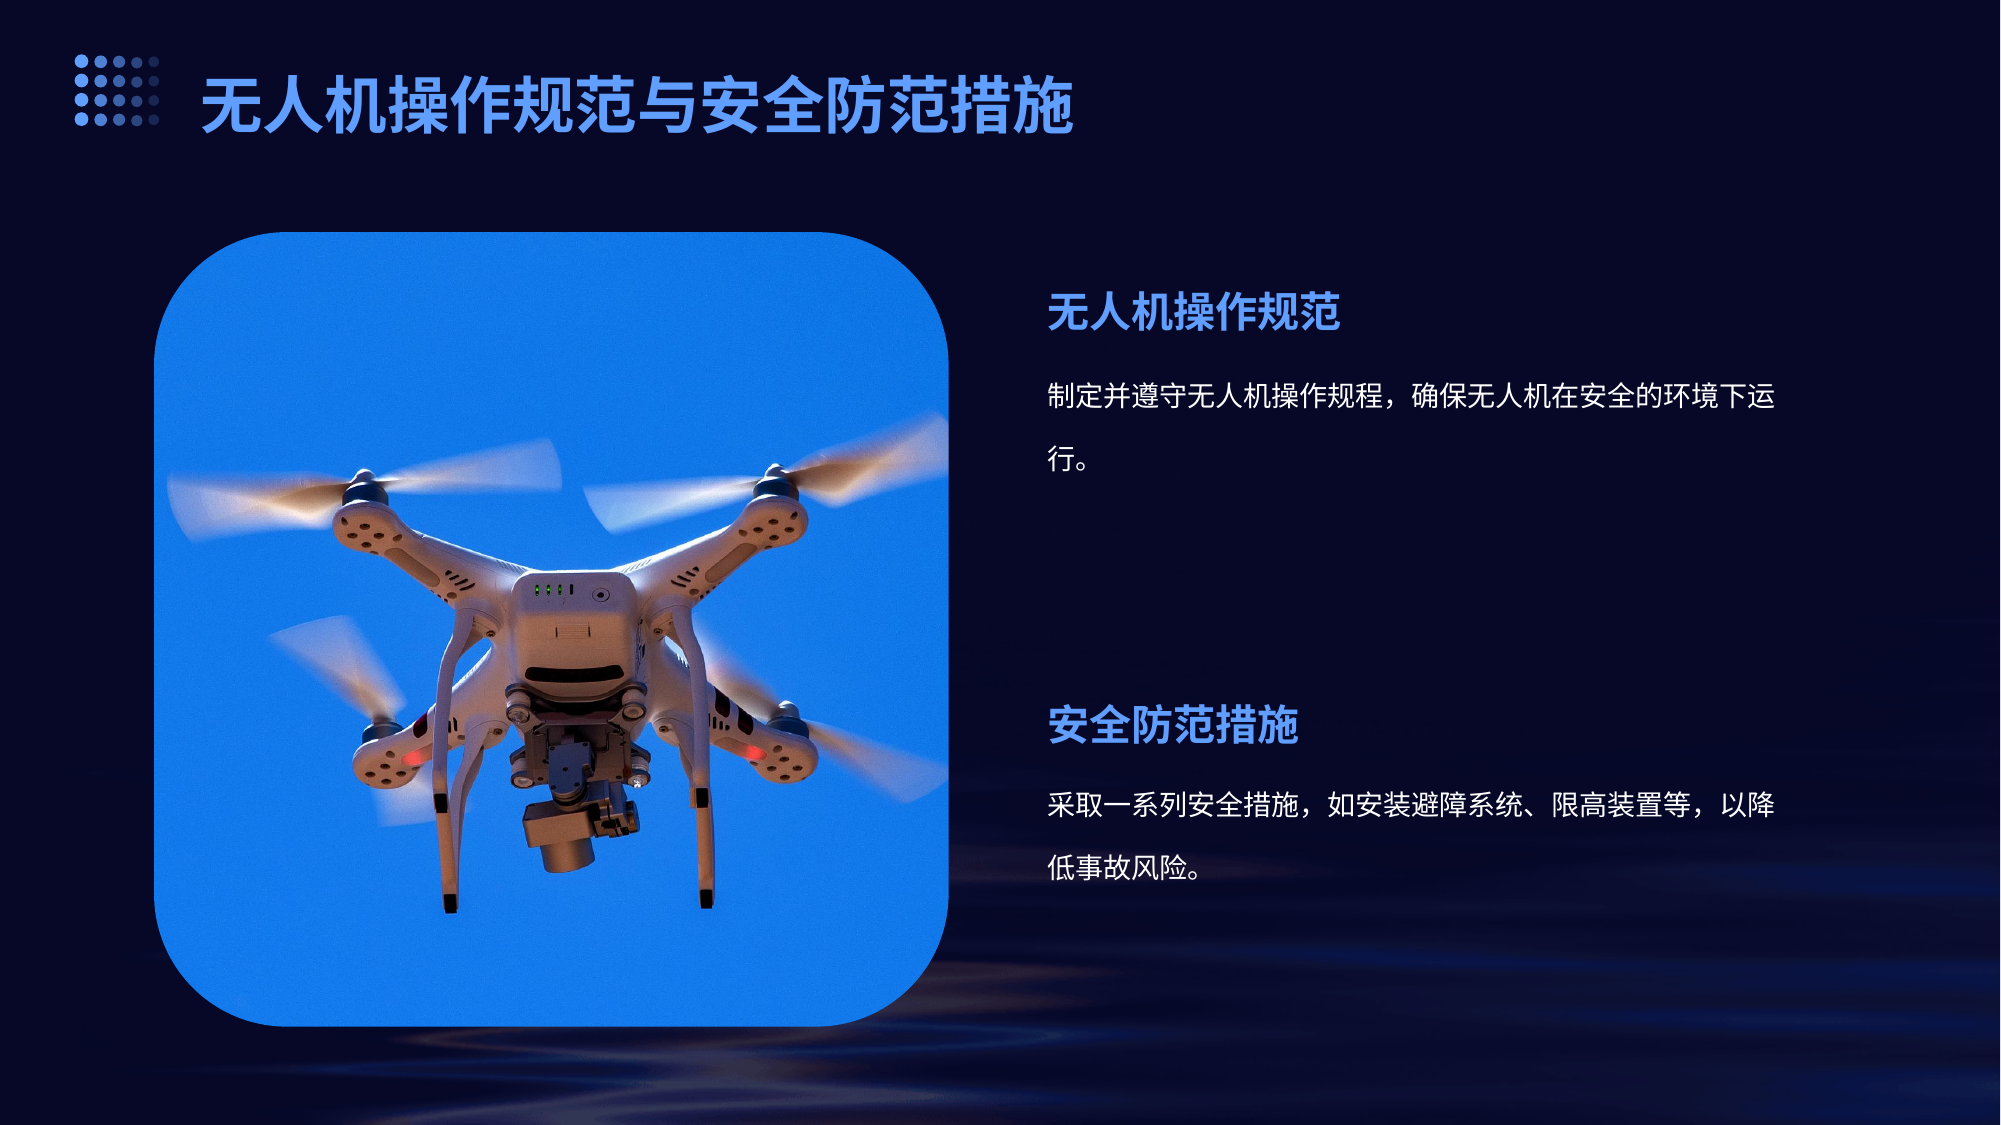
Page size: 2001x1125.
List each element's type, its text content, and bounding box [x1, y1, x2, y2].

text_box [74, 15, 1821, 166]
text_box 制定并遵守无人机操作规程，确保无人机在安全的环境下运行。 [1027, 328, 1809, 496]
text_box 采取一系列安全措施，如安装避障系统、限高装置等，以降低事故风险。 [1027, 770, 1809, 905]
text_box 安全防范措施 [1027, 634, 1868, 770]
picture [0, 0, 2001, 1125]
text_box 无人机操作规范 [1027, 221, 1789, 357]
